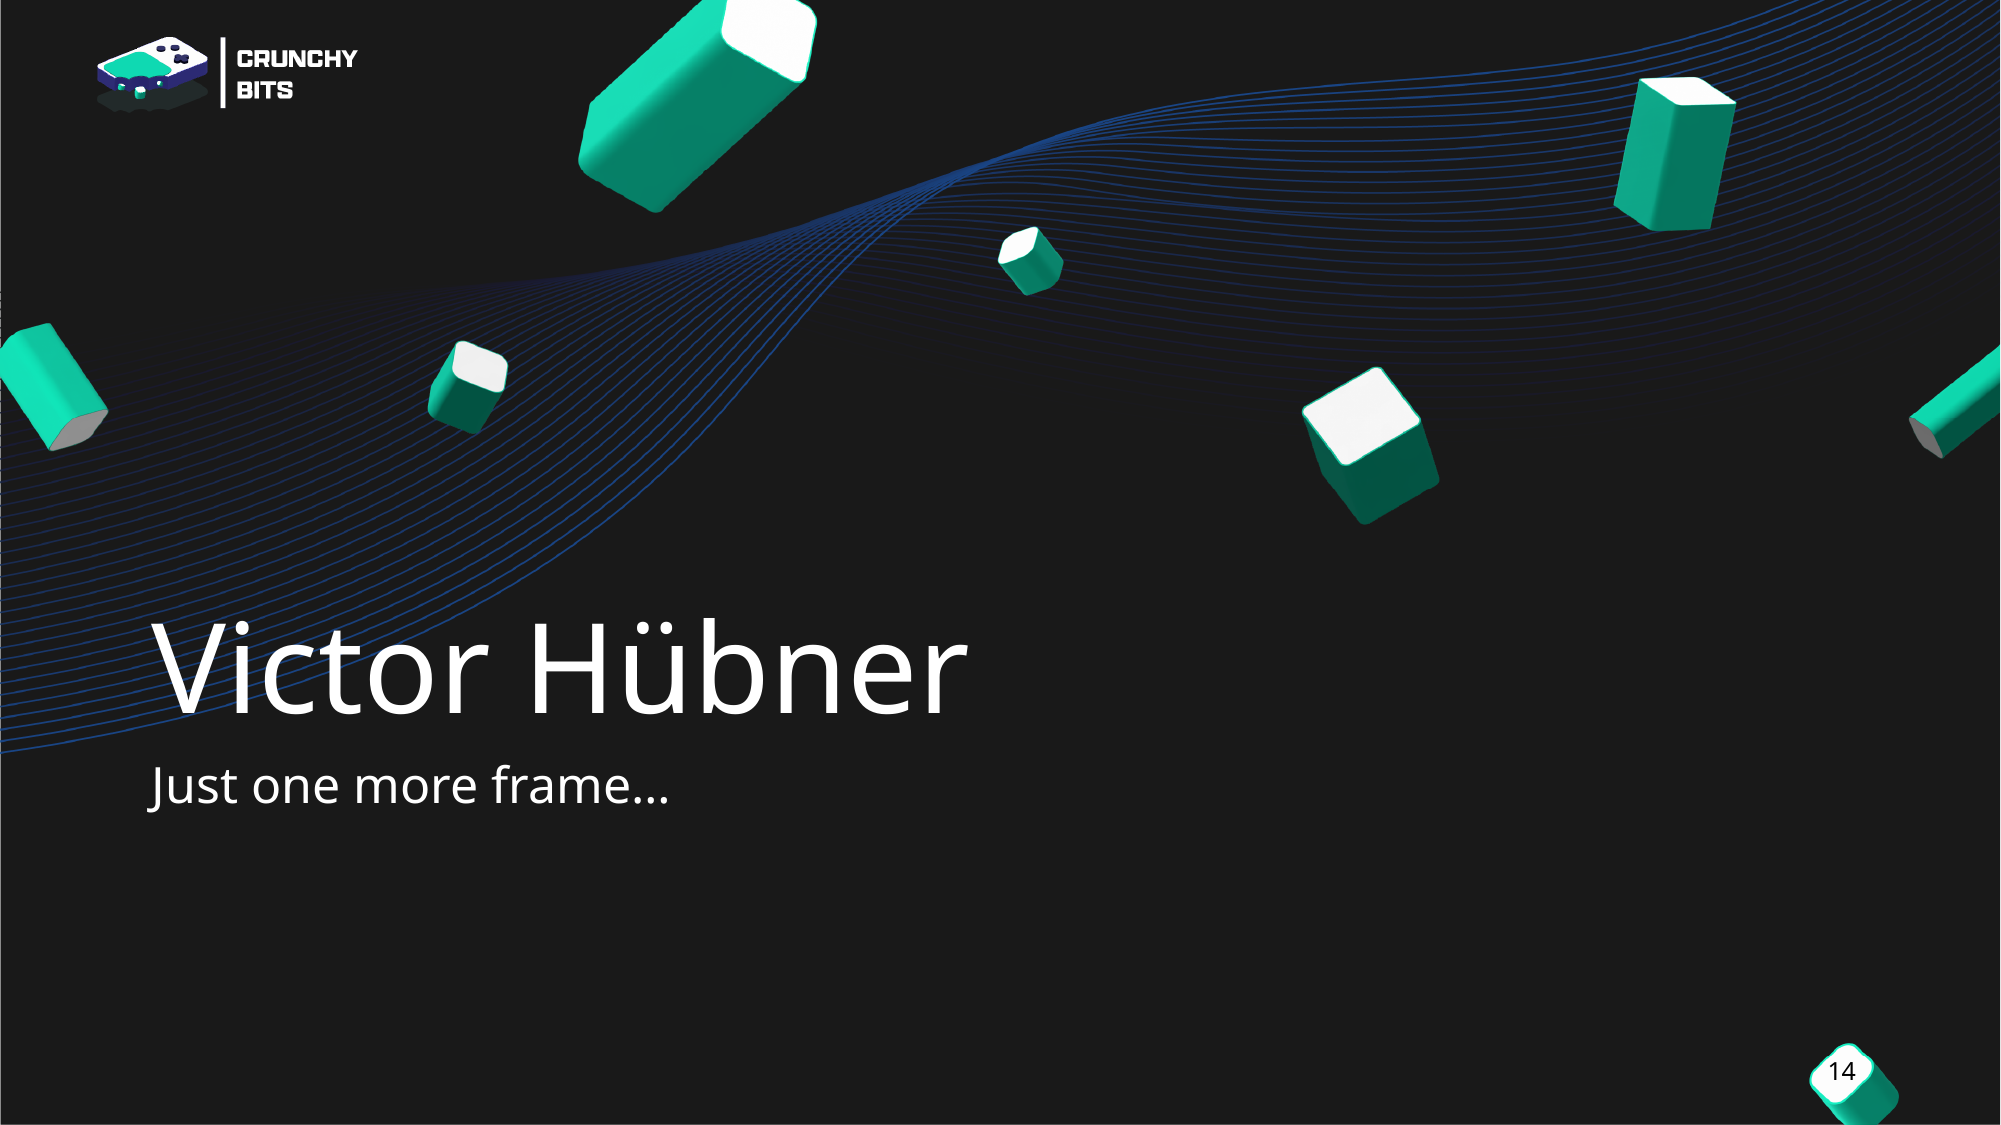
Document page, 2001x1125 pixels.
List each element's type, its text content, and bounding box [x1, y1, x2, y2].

list Just one more frame… [136, 752, 1862, 999]
slide_number 14 [1789, 1042, 1894, 1103]
picture [0, 0, 2001, 1125]
title Victor Hübner [136, 280, 1862, 749]
